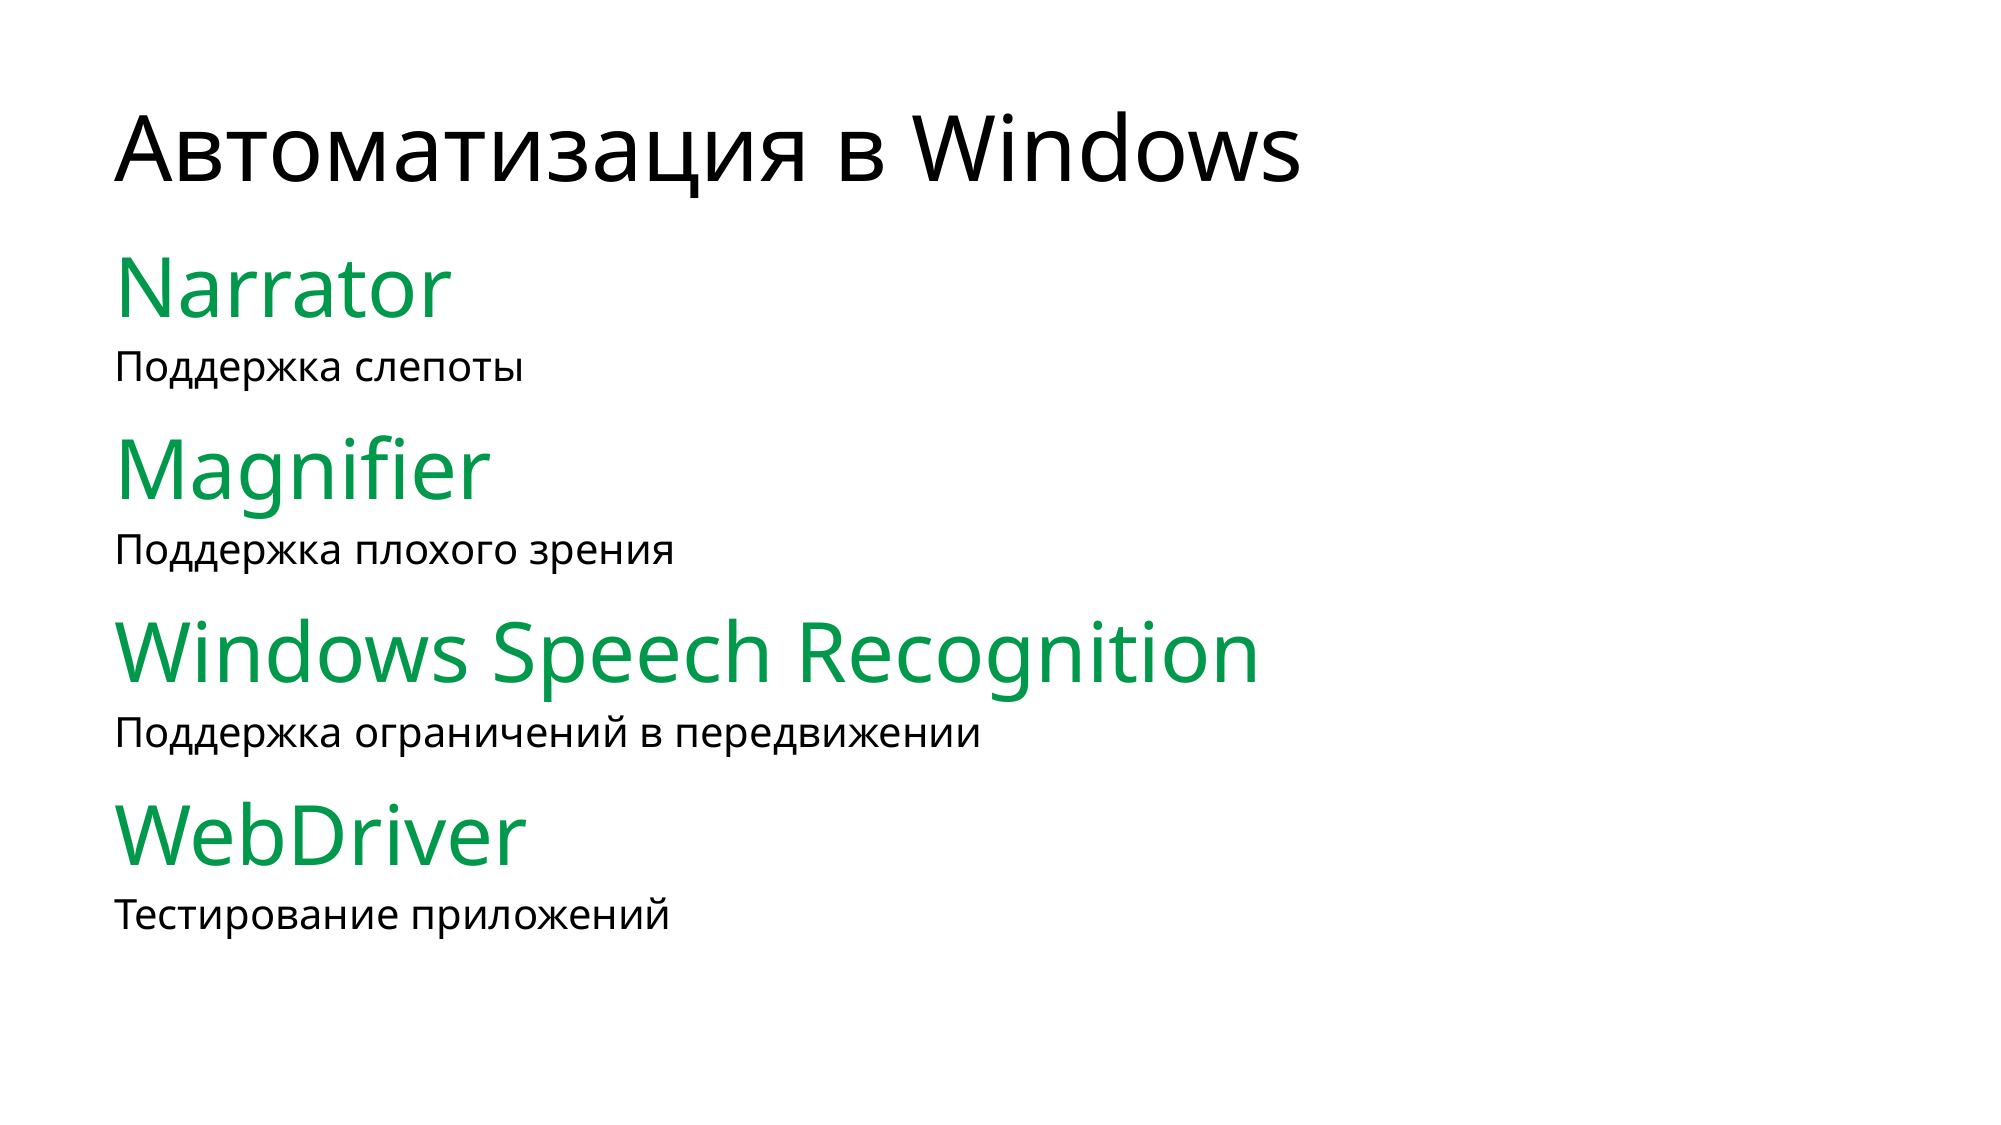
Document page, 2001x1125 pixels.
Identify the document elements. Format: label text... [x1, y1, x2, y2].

list Narrator Поддержка слепоты Magnifier Поддержка плохого зрения Windows Speech Recognition Поддержка ограничений в передвижении WebDriver Тестирование приложений [114, 237, 1840, 952]
title Автоматизация в Windows [114, 59, 1863, 209]
